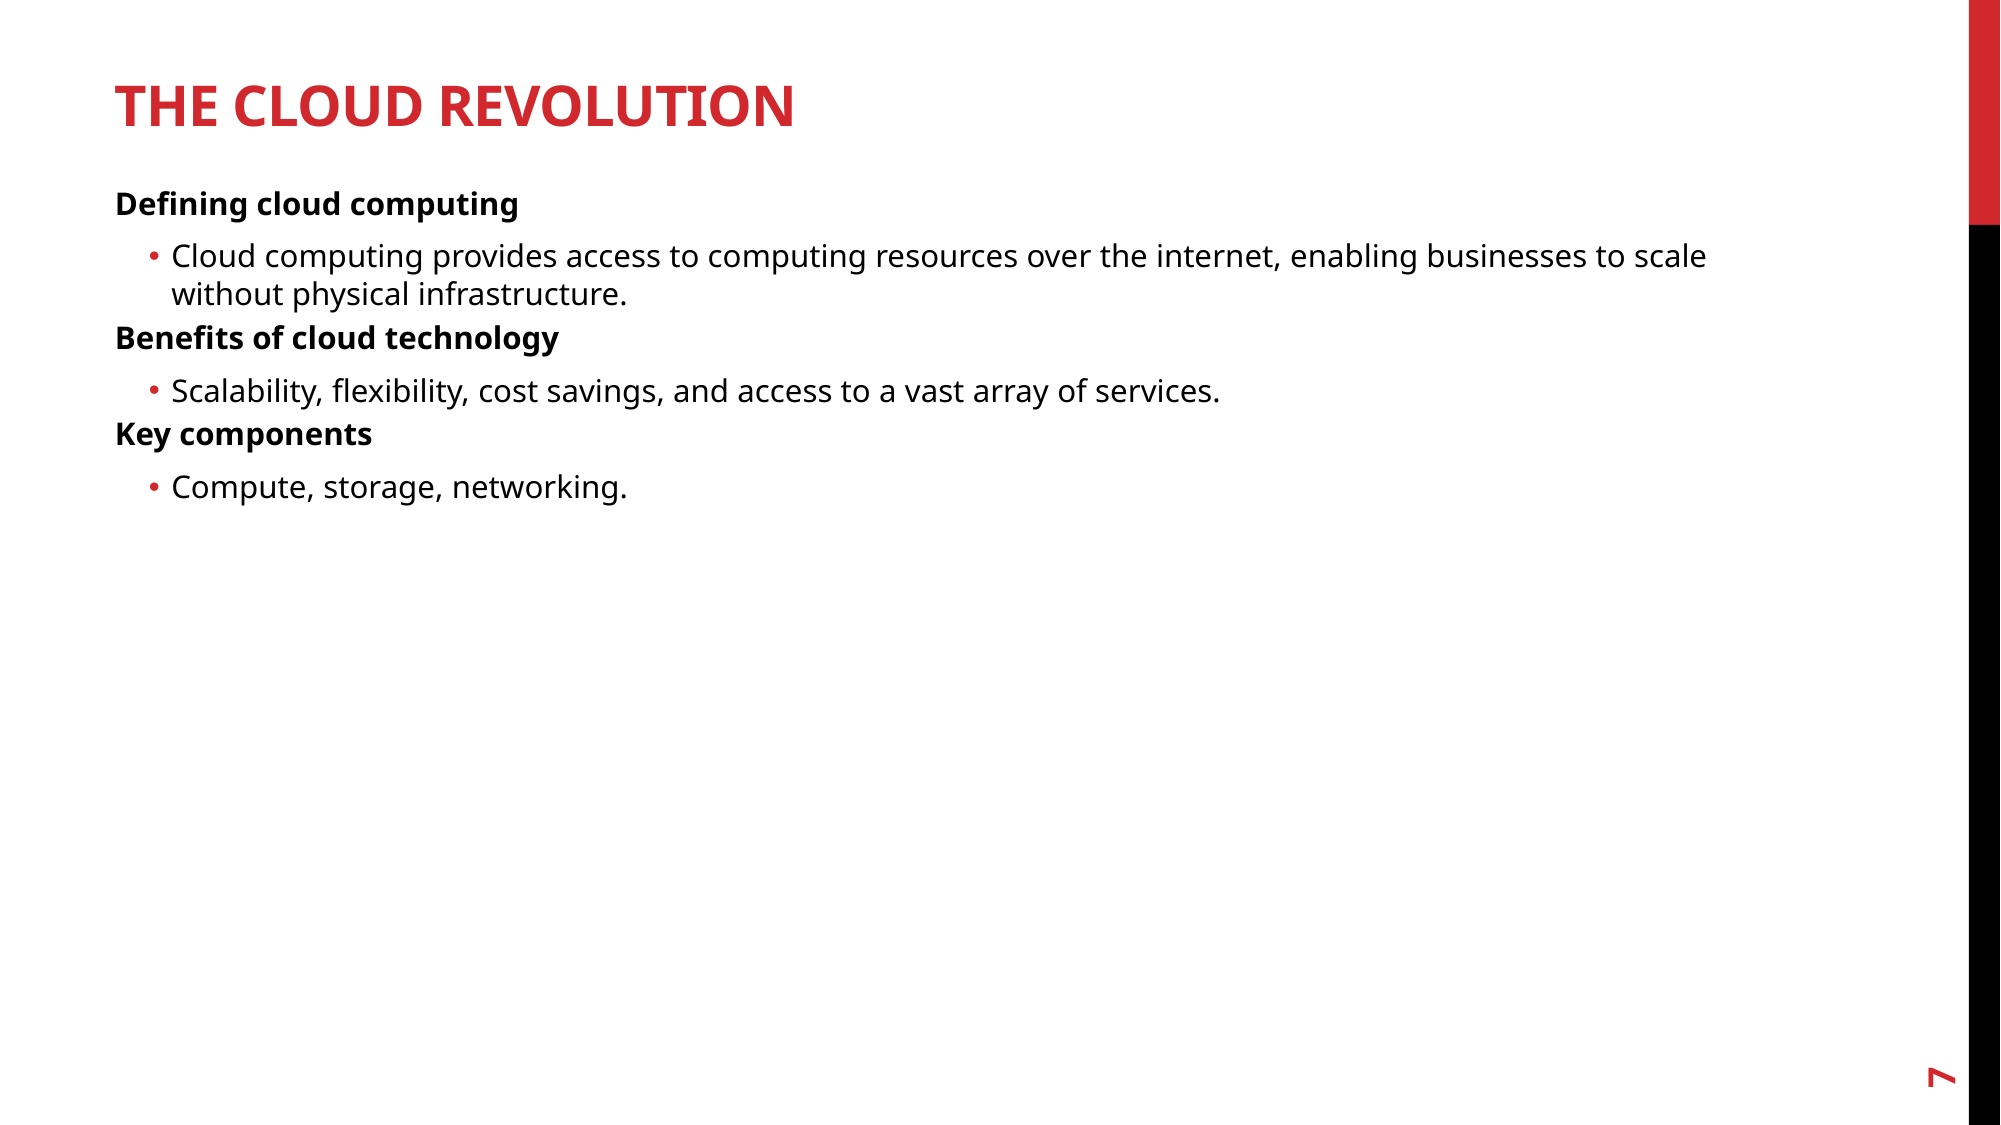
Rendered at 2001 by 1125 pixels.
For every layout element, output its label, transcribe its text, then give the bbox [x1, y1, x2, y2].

list Defining cloud computing Cloud computing provides access to computing resources over the internet, enabling businesses to scale without physical infrastructure. Benefits of cloud technology Scalability, flexibility, cost savings, and access to a vast array of services. Key components Compute, storage, networking. [99, 176, 1767, 1005]
slide_number 7 [1903, 887, 1984, 1104]
title The Cloud Revolution [99, 25, 1415, 145]
